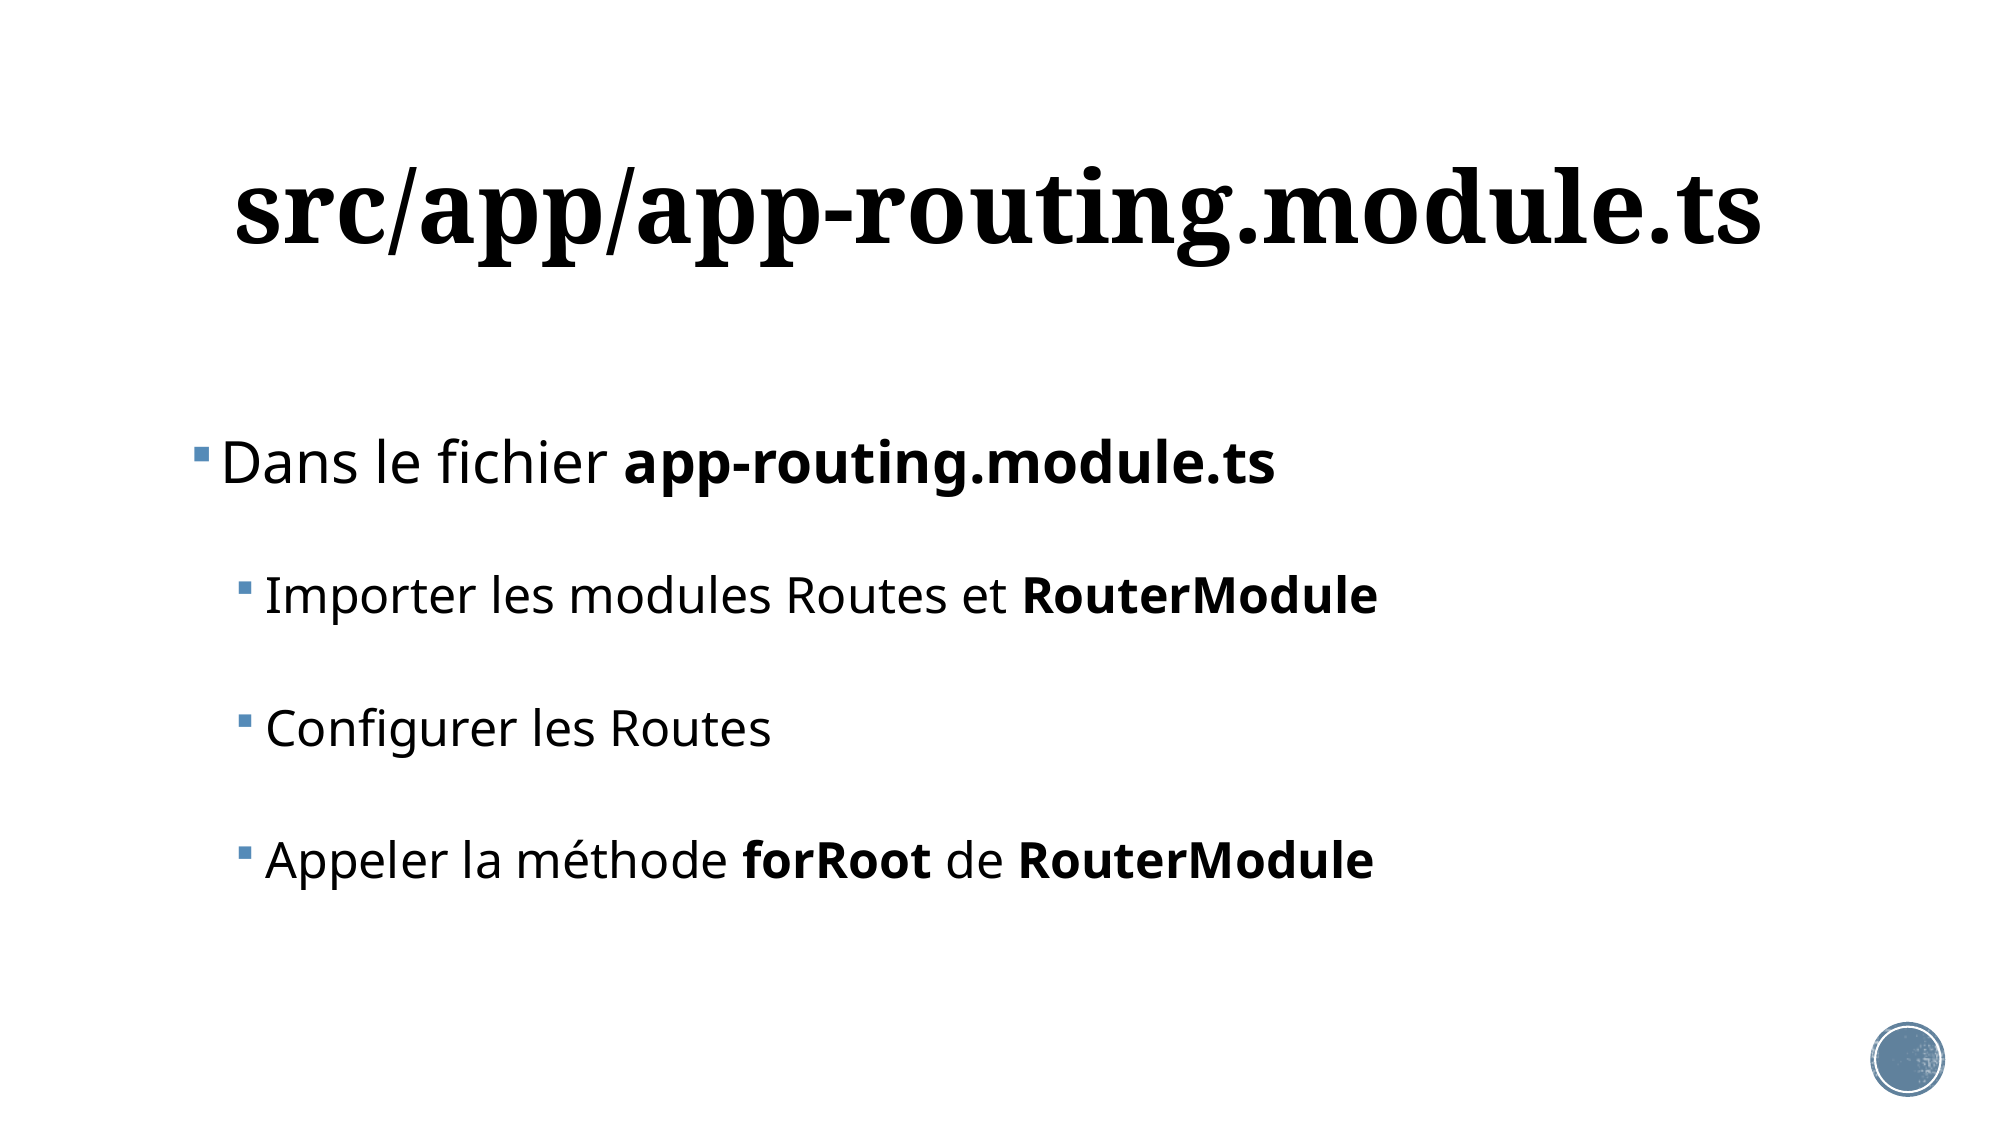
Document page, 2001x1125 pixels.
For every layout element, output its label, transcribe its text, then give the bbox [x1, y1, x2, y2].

list Dans le fichier app-routing.module.ts Importer les modules Routes et RouterModule Configurer les Routes Appeler la méthode forRoot de RouterModule [175, 348, 1826, 1013]
title src/app/app-routing.module.ts [175, 79, 1826, 344]
